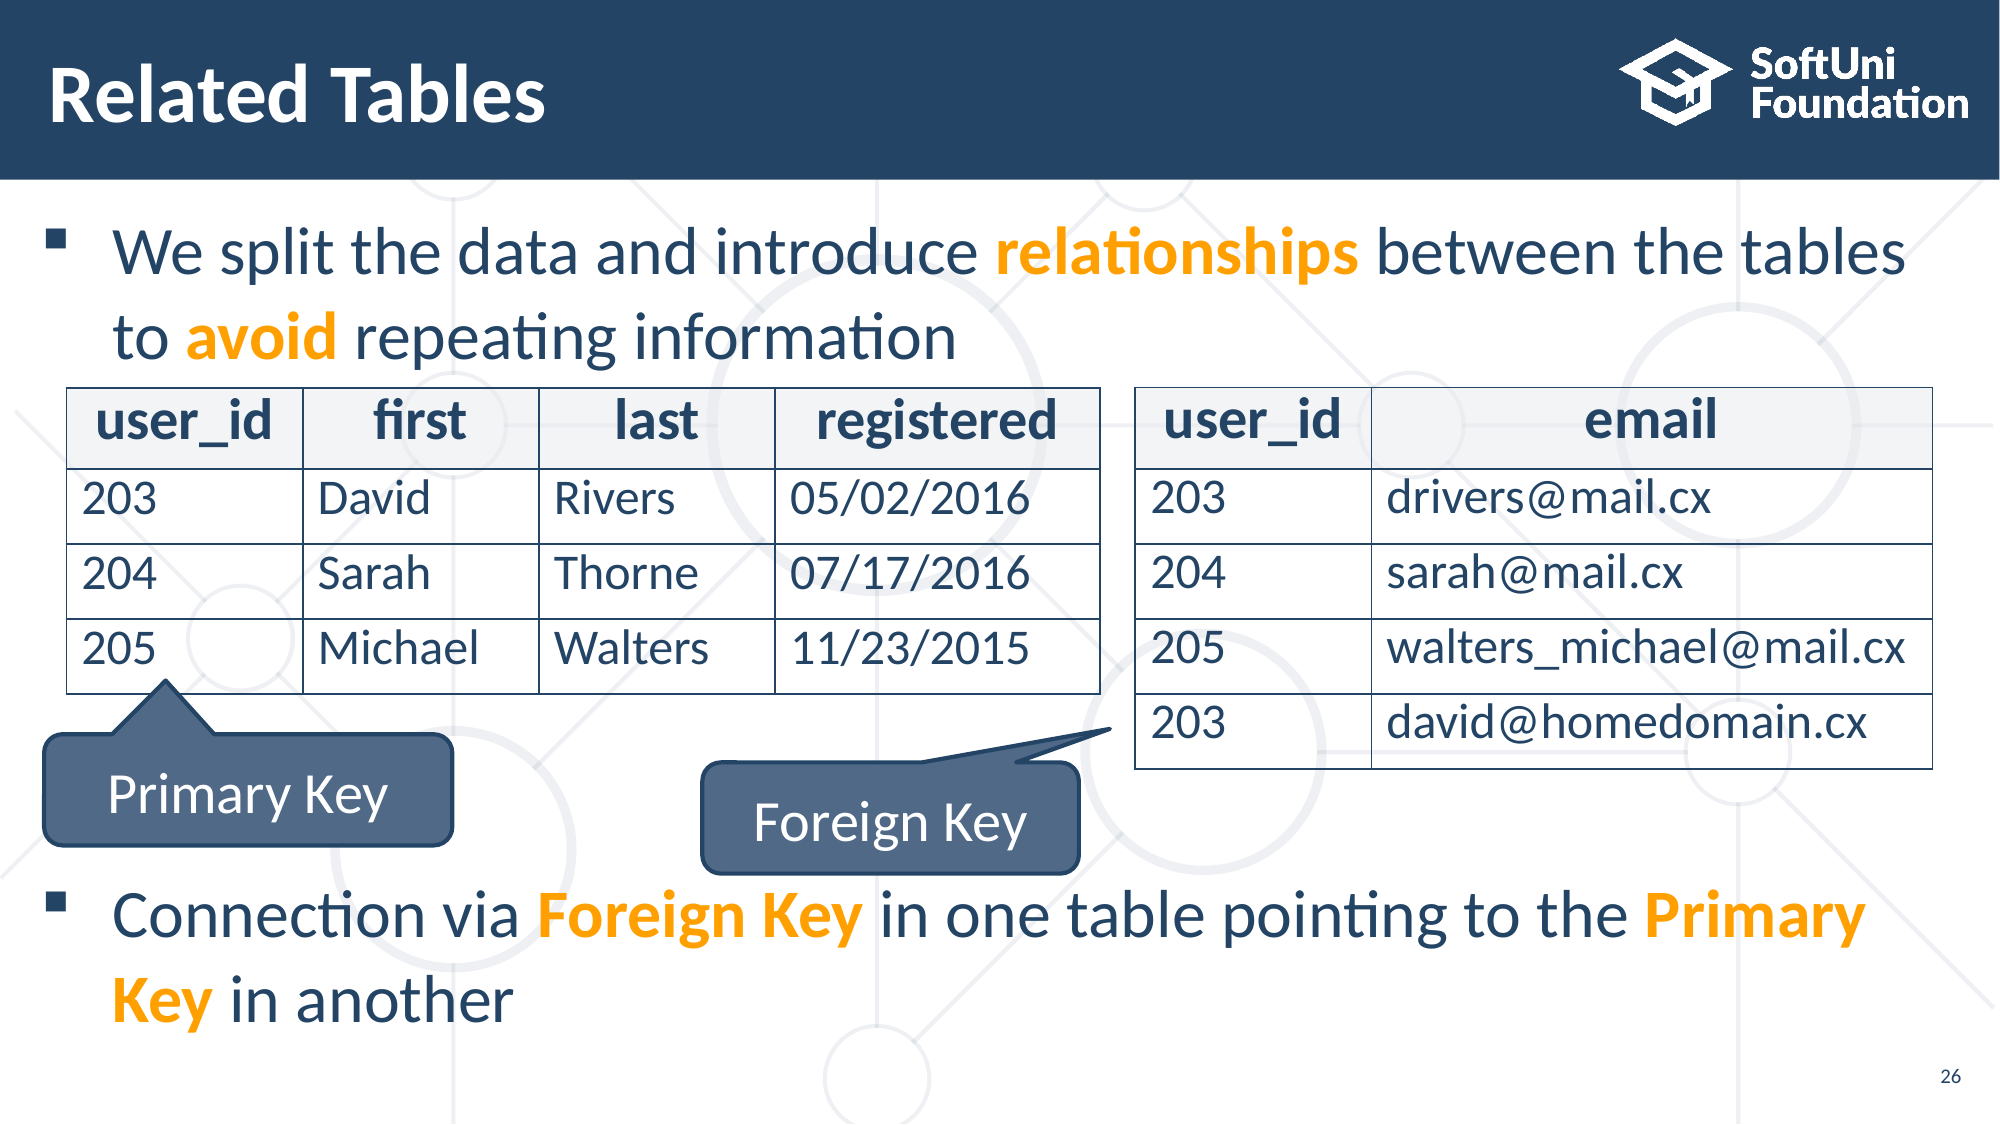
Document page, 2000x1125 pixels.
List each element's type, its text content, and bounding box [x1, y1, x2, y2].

table_cell 204 [67, 545, 302, 618]
table_cell Rivers [540, 470, 774, 543]
table_cell Thorne [540, 545, 774, 618]
table_cell 205 [1136, 620, 1371, 693]
table_cell Walters [540, 620, 774, 693]
table_cell 07/17/2016 [776, 545, 1099, 618]
text_box Primary Key [41, 678, 455, 848]
table_cell 205 [67, 620, 302, 693]
table_cell David [304, 470, 538, 543]
table_cell Michael [304, 620, 538, 693]
table_cell david@homedomain.cx [1372, 695, 1932, 768]
table_cell sarah@mail.cx [1372, 545, 1932, 618]
table_cell drivers@mail.cx [1372, 470, 1932, 543]
table_cell 11/23/2015 [776, 620, 1099, 693]
table_header registered [776, 389, 1099, 468]
text_box Foreign Key [700, 726, 1112, 876]
table_header email [1372, 388, 1932, 468]
table_cell 203 [1136, 470, 1371, 543]
table_cell 05/02/2016 [776, 470, 1099, 543]
table_cell 203 [67, 470, 302, 543]
slide_number 26 [1896, 1049, 1968, 1101]
table_header first [304, 389, 538, 468]
table_cell Sarah [304, 545, 538, 618]
table_header last [540, 389, 774, 468]
table_header user_id [67, 389, 302, 468]
table_header user_id [1136, 388, 1371, 468]
table_cell 203 [1136, 695, 1371, 768]
table_cell 204 [1136, 545, 1371, 618]
list We split the data and introduce relationships between the tables to avoid repeating information Connection via Foreign Key in one table pointing to the Primary Key in another [22, 196, 1970, 1050]
picture [1618, 38, 1968, 126]
title Related Tables [31, 16, 1591, 162]
table_cell walters_michael@mail.cx [1372, 620, 1932, 693]
